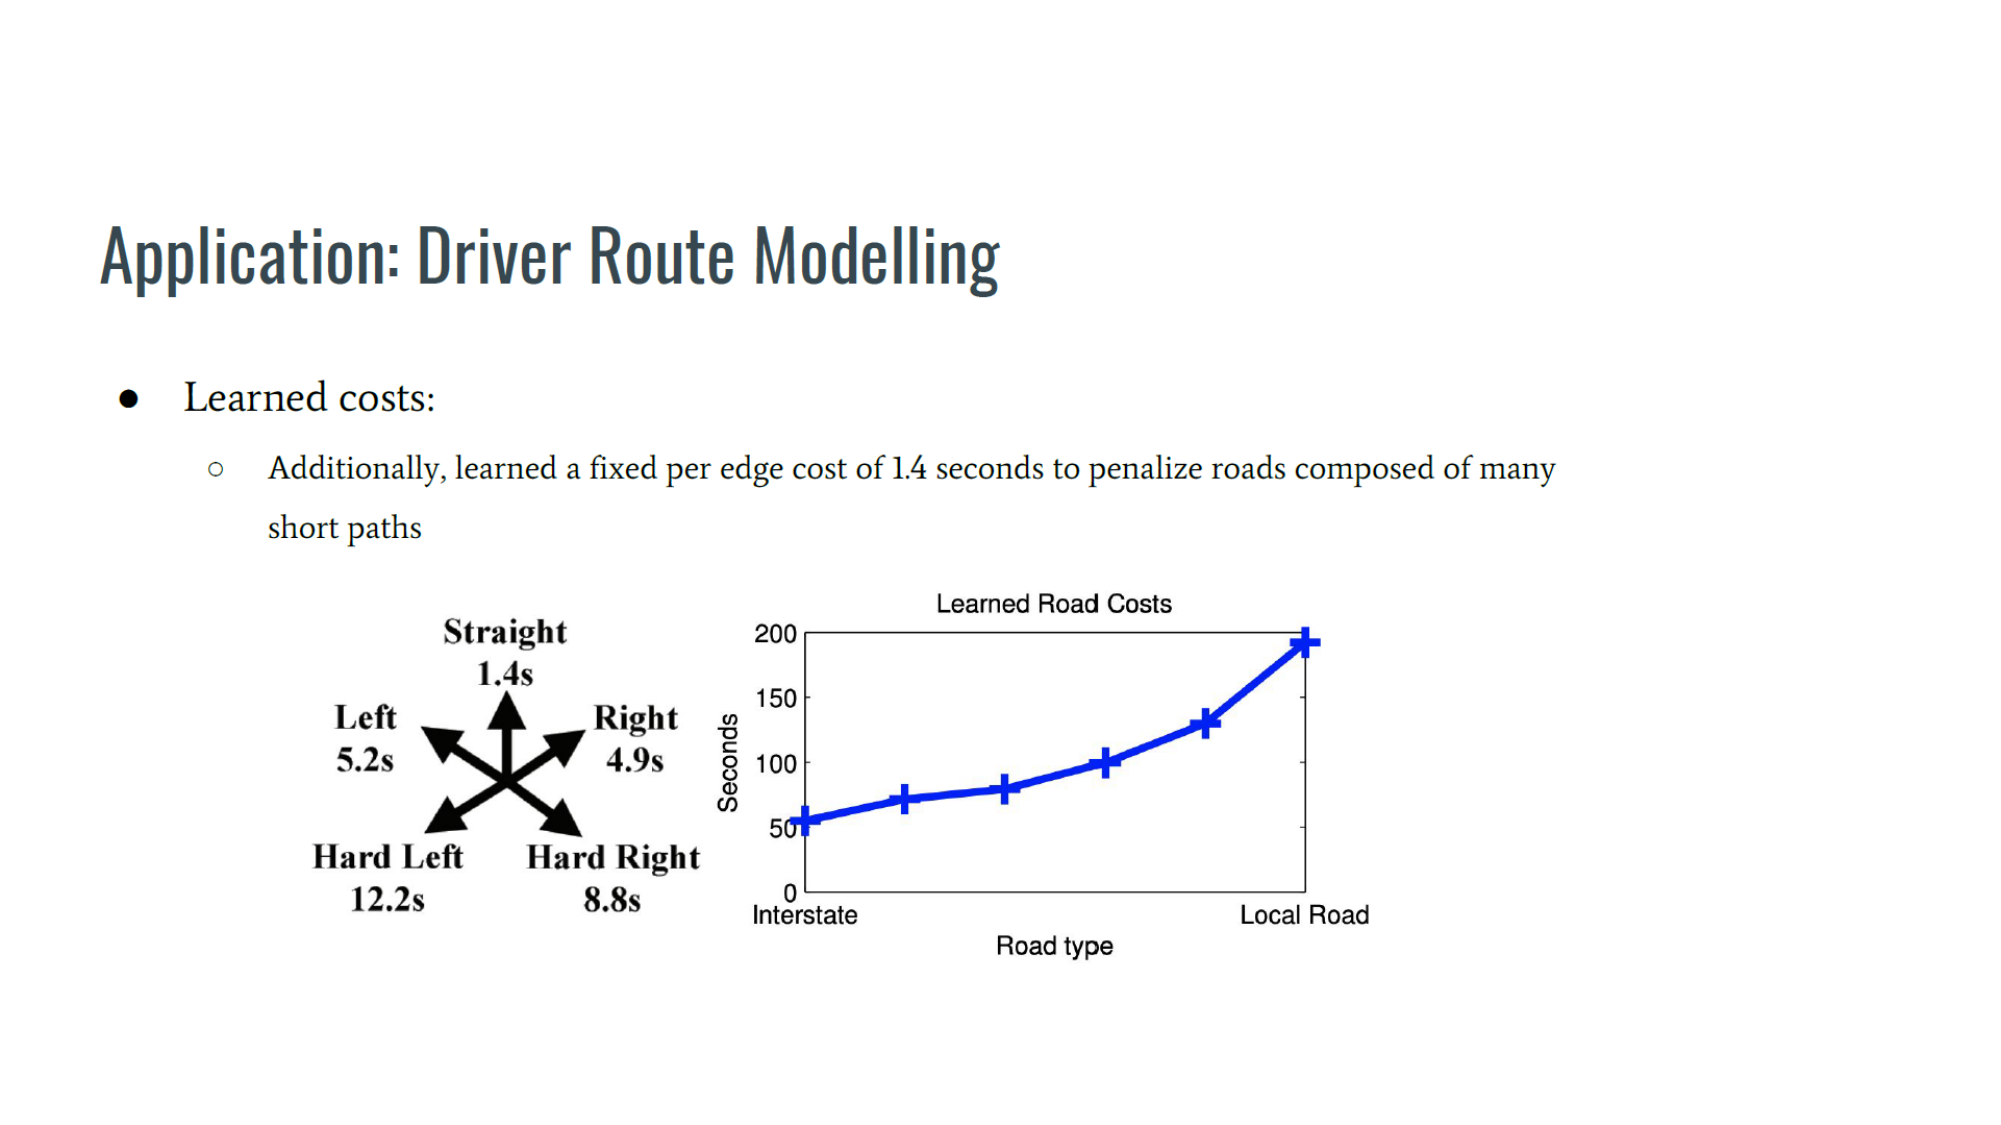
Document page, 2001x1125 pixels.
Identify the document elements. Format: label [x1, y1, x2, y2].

picture [45, 175, 1667, 1037]
